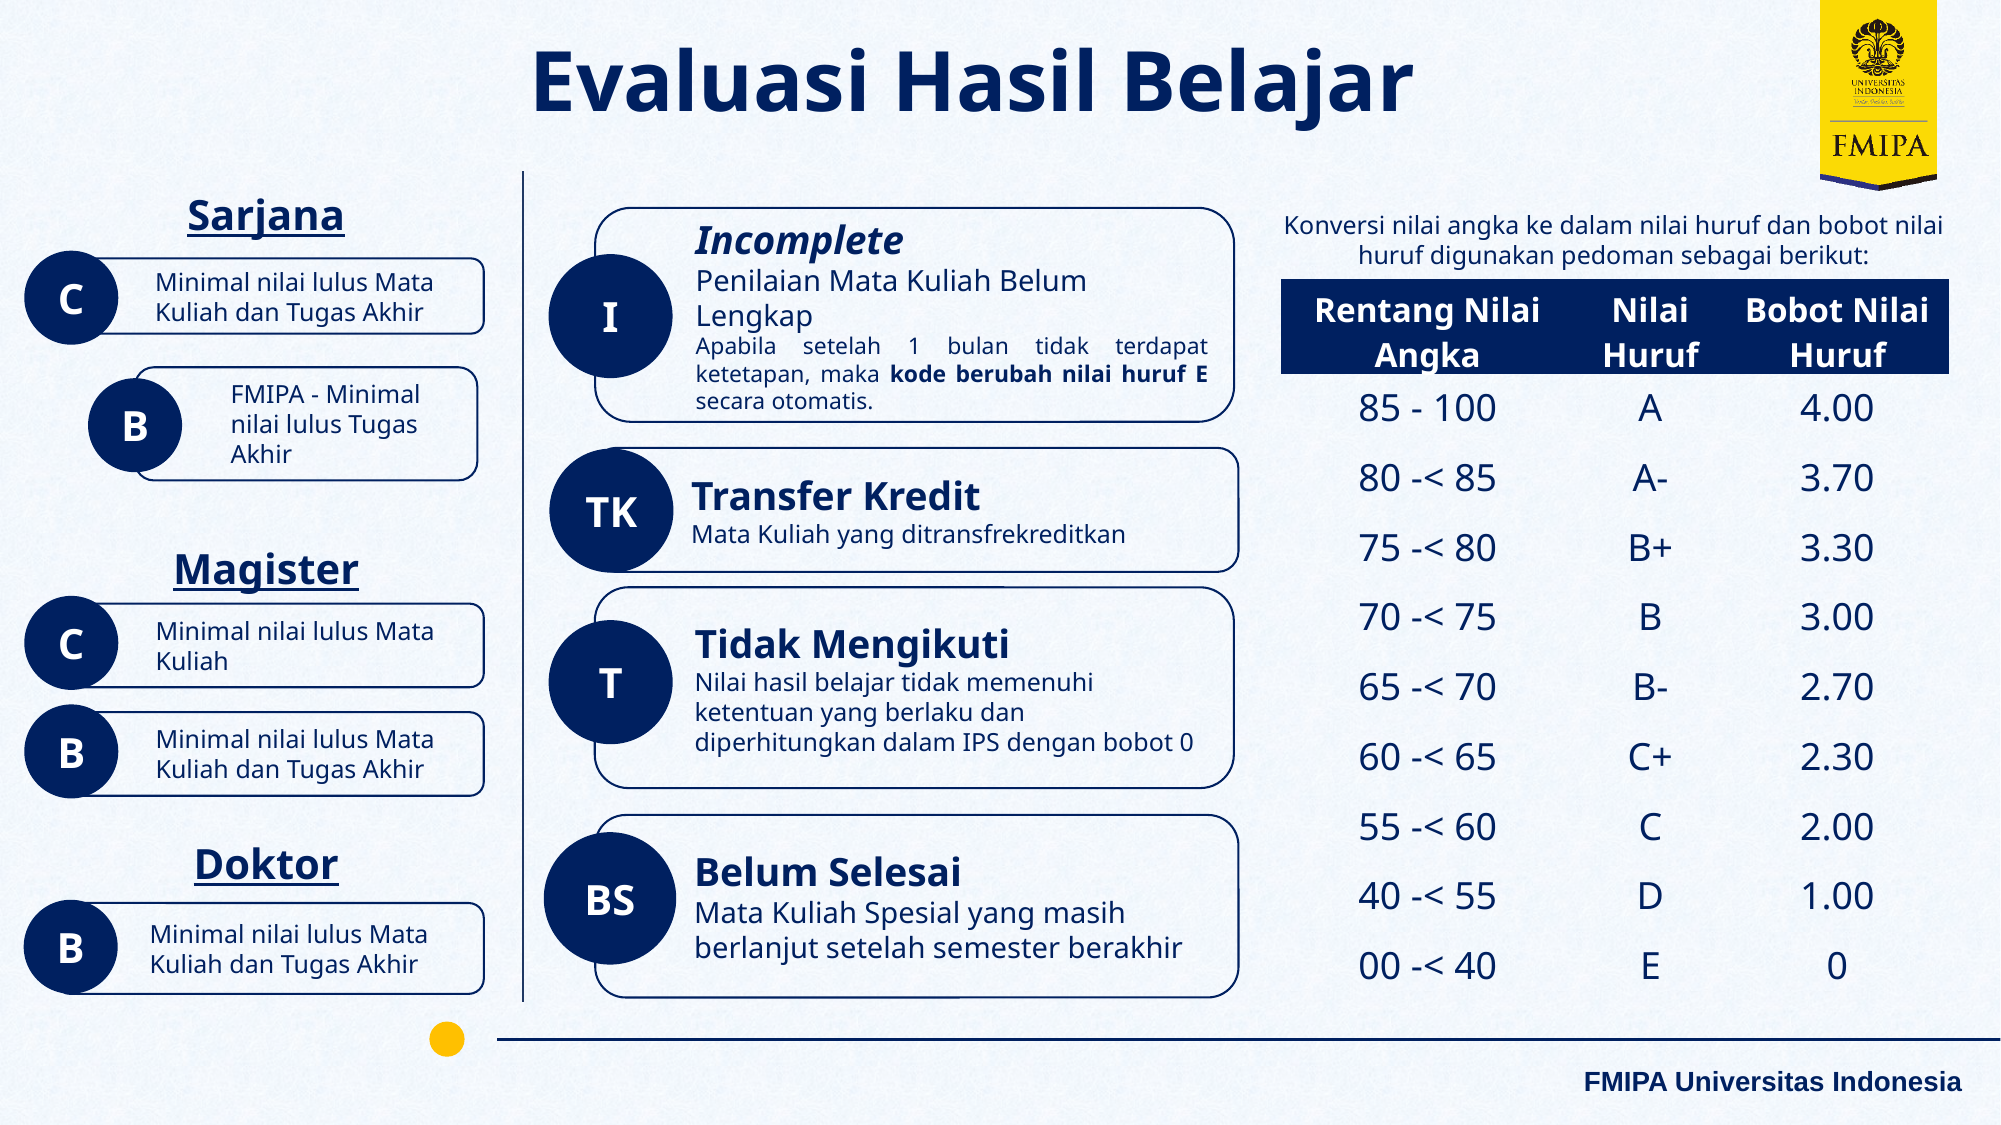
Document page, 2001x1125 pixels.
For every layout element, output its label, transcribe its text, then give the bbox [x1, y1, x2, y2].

table_cell 65 -< 70 [1281, 653, 1575, 723]
table_header Nilai Huruf [1575, 279, 1726, 374]
text_box Sarjana [135, 156, 398, 247]
table_cell 80 -< 85 [1281, 444, 1575, 514]
text_box C [24, 250, 119, 345]
text_box C [24, 595, 119, 690]
text_box Transfer Kredit Mata Kuliah yang ditransfrekreditkan [614, 447, 1239, 572]
picture [1820, 0, 1937, 191]
text_box I [548, 254, 673, 379]
table_cell 85 - 100 [1281, 374, 1575, 444]
table_cell 2.70 [1726, 653, 1949, 723]
text_box B [23, 899, 118, 994]
text_box Minimal nilai lulus Mata Kuliah [88, 603, 484, 688]
text_box Minimal nilai lulus Mata Kuliah dan Tugas Akhir [80, 902, 484, 994]
table_cell E [1575, 932, 1726, 1002]
table_header Rentang Nilai Angka [1281, 279, 1575, 374]
table_cell A [1575, 374, 1726, 444]
table_cell B+ [1575, 514, 1726, 583]
text_box Minimal nilai lulus Mata Kuliah dan Tugas Akhir [89, 712, 484, 796]
text_box Evaluasi Hasil Belajar [397, 20, 1548, 136]
text_box Doktor [135, 805, 398, 896]
text_box T [548, 620, 673, 745]
table_cell 2.00 [1726, 793, 1949, 862]
table_cell 70 -< 75 [1281, 583, 1575, 653]
table_cell 1.00 [1726, 862, 1949, 932]
table_cell C+ [1575, 723, 1726, 793]
text_box Minimal nilai lulus Mata Kuliah dan Tugas Akhir [98, 258, 484, 334]
table_cell 60 -< 65 [1281, 723, 1575, 793]
table_cell 4.00 [1726, 374, 1949, 444]
text_box Belum Selesai Mata Kuliah Spesial yang masih berlanjut setelah semester berakhir [595, 814, 1239, 998]
table_cell 00 -< 40 [1281, 932, 1575, 1002]
text_box B [24, 704, 119, 799]
text_box TK [549, 448, 674, 573]
table_cell 55 -< 60 [1281, 793, 1575, 862]
table_cell 0 [1726, 932, 1949, 1002]
table_cell D [1575, 862, 1726, 932]
table_cell B- [1575, 653, 1726, 723]
text_box BS [543, 832, 677, 965]
table_cell 75 -< 80 [1281, 514, 1575, 583]
table_cell 40 -< 55 [1281, 862, 1575, 932]
text_box Magister [135, 510, 398, 601]
table_cell A- [1575, 444, 1726, 514]
table_cell 3.70 [1726, 444, 1949, 514]
table_cell B [1575, 583, 1726, 653]
text_box Incomplete Penilaian Mata Kuliah Belum Lengkap Apabila setelah 1 bulan tidak terdapat ketetapan, maka kode berubah nilai huruf E secara otomatis. [595, 207, 1235, 422]
text_box FMIPA - Minimal nilai lulus Tugas Akhir [137, 367, 478, 481]
text_box B [88, 378, 183, 473]
table_cell 3.30 [1726, 514, 1949, 583]
text_box Konversi nilai angka ke dalam nilai huruf dan bobot nilai huruf digunakan pedoman sebagai berikut: [1266, 202, 1962, 278]
table_header Bobot Nilai Huruf [1726, 279, 1949, 374]
table_cell 2.30 [1726, 723, 1949, 793]
table_cell C [1575, 793, 1726, 862]
table_cell 3.00 [1726, 583, 1949, 653]
text_box Tidak Mengikuti Nilai hasil belajar tidak memenuhi ketentuan yang berlaku dan diperhitungkan dalam IPS dengan bobot 0 [594, 587, 1234, 789]
